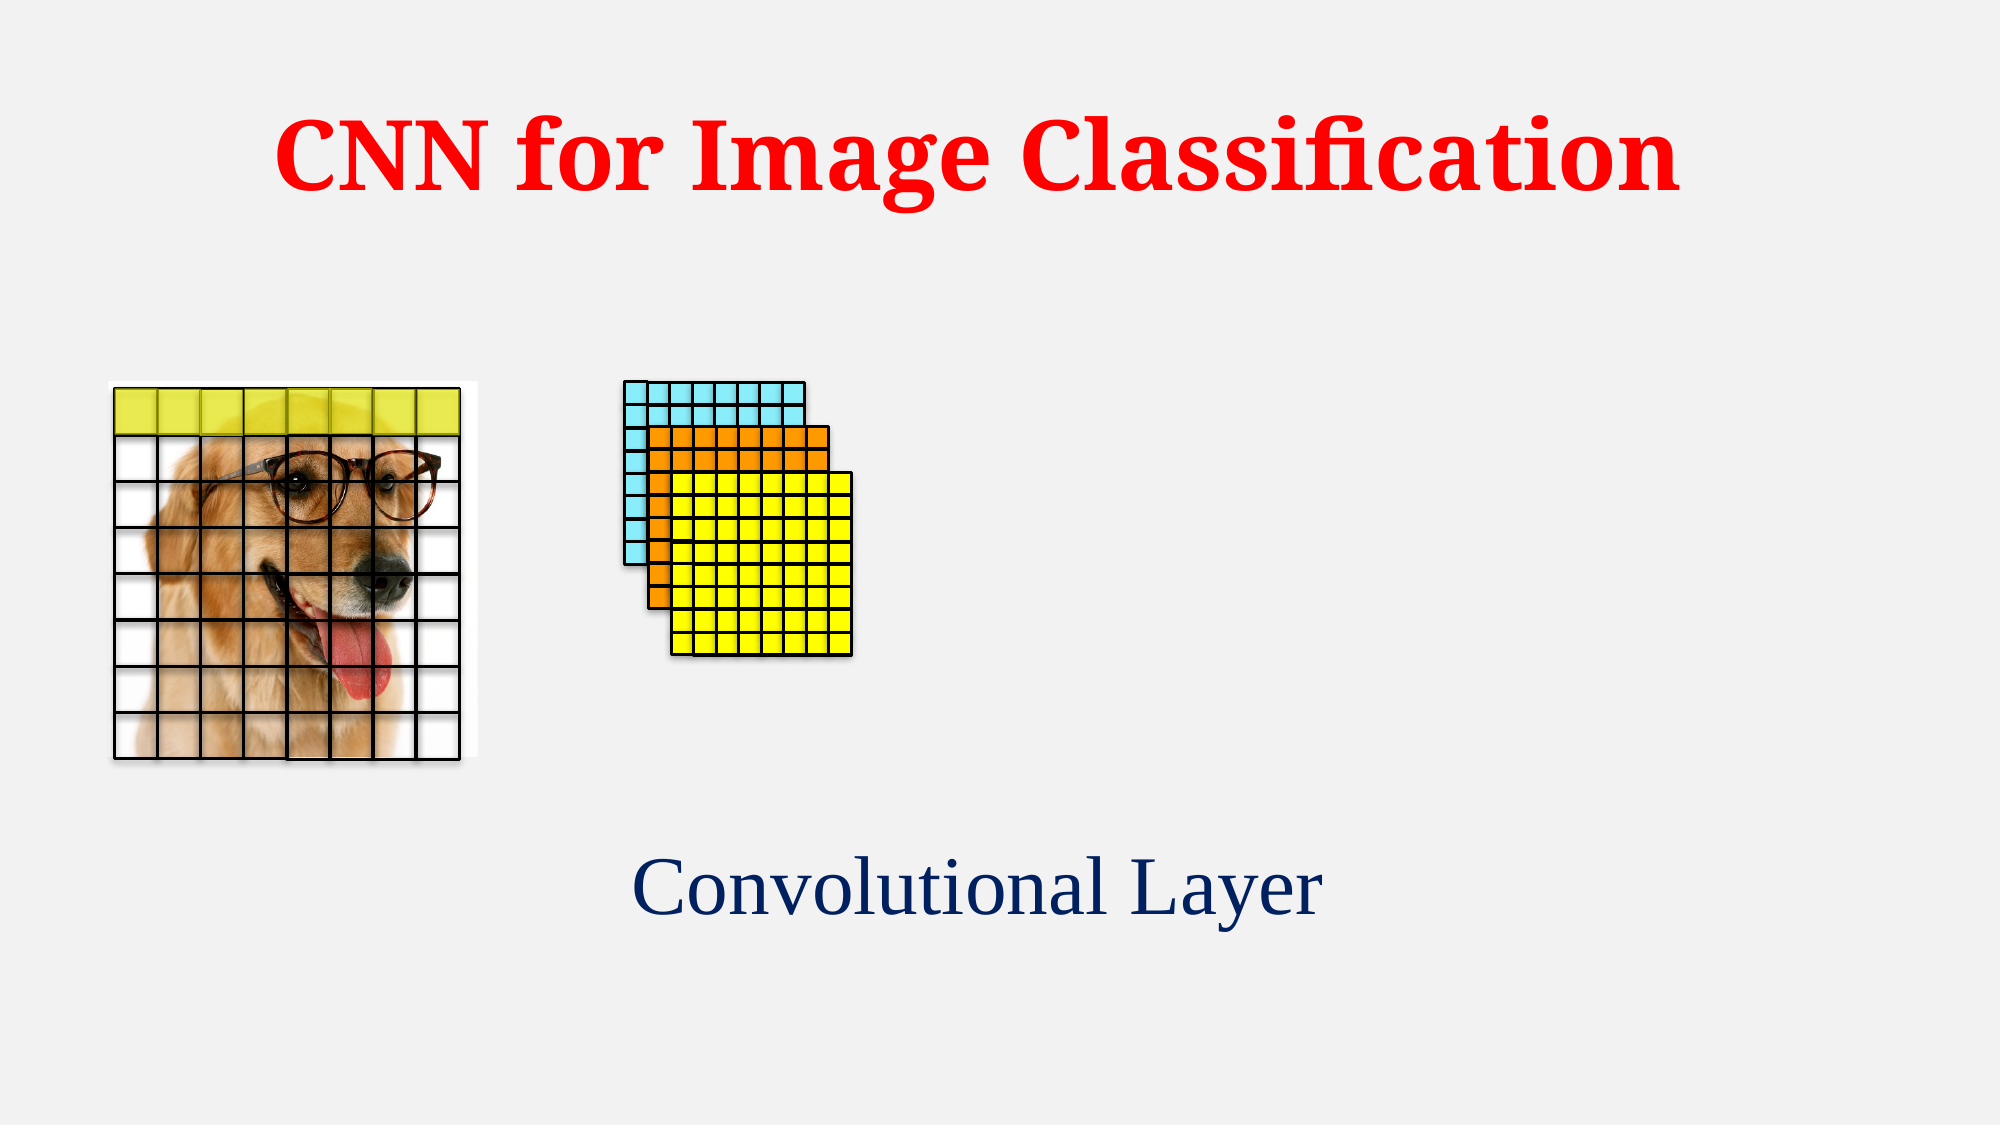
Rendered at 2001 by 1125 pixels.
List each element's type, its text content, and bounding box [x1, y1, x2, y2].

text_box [693, 472, 714, 656]
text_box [648, 425, 829, 610]
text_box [624, 381, 806, 565]
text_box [670, 472, 692, 656]
title CNN for Image Classification [55, 85, 1900, 240]
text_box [783, 472, 804, 656]
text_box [114, 388, 460, 760]
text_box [760, 472, 782, 656]
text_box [805, 472, 827, 656]
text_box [715, 472, 737, 656]
picture [108, 381, 478, 758]
text_box Convolutional Layer [335, 823, 1620, 939]
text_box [828, 472, 852, 656]
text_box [738, 472, 759, 656]
